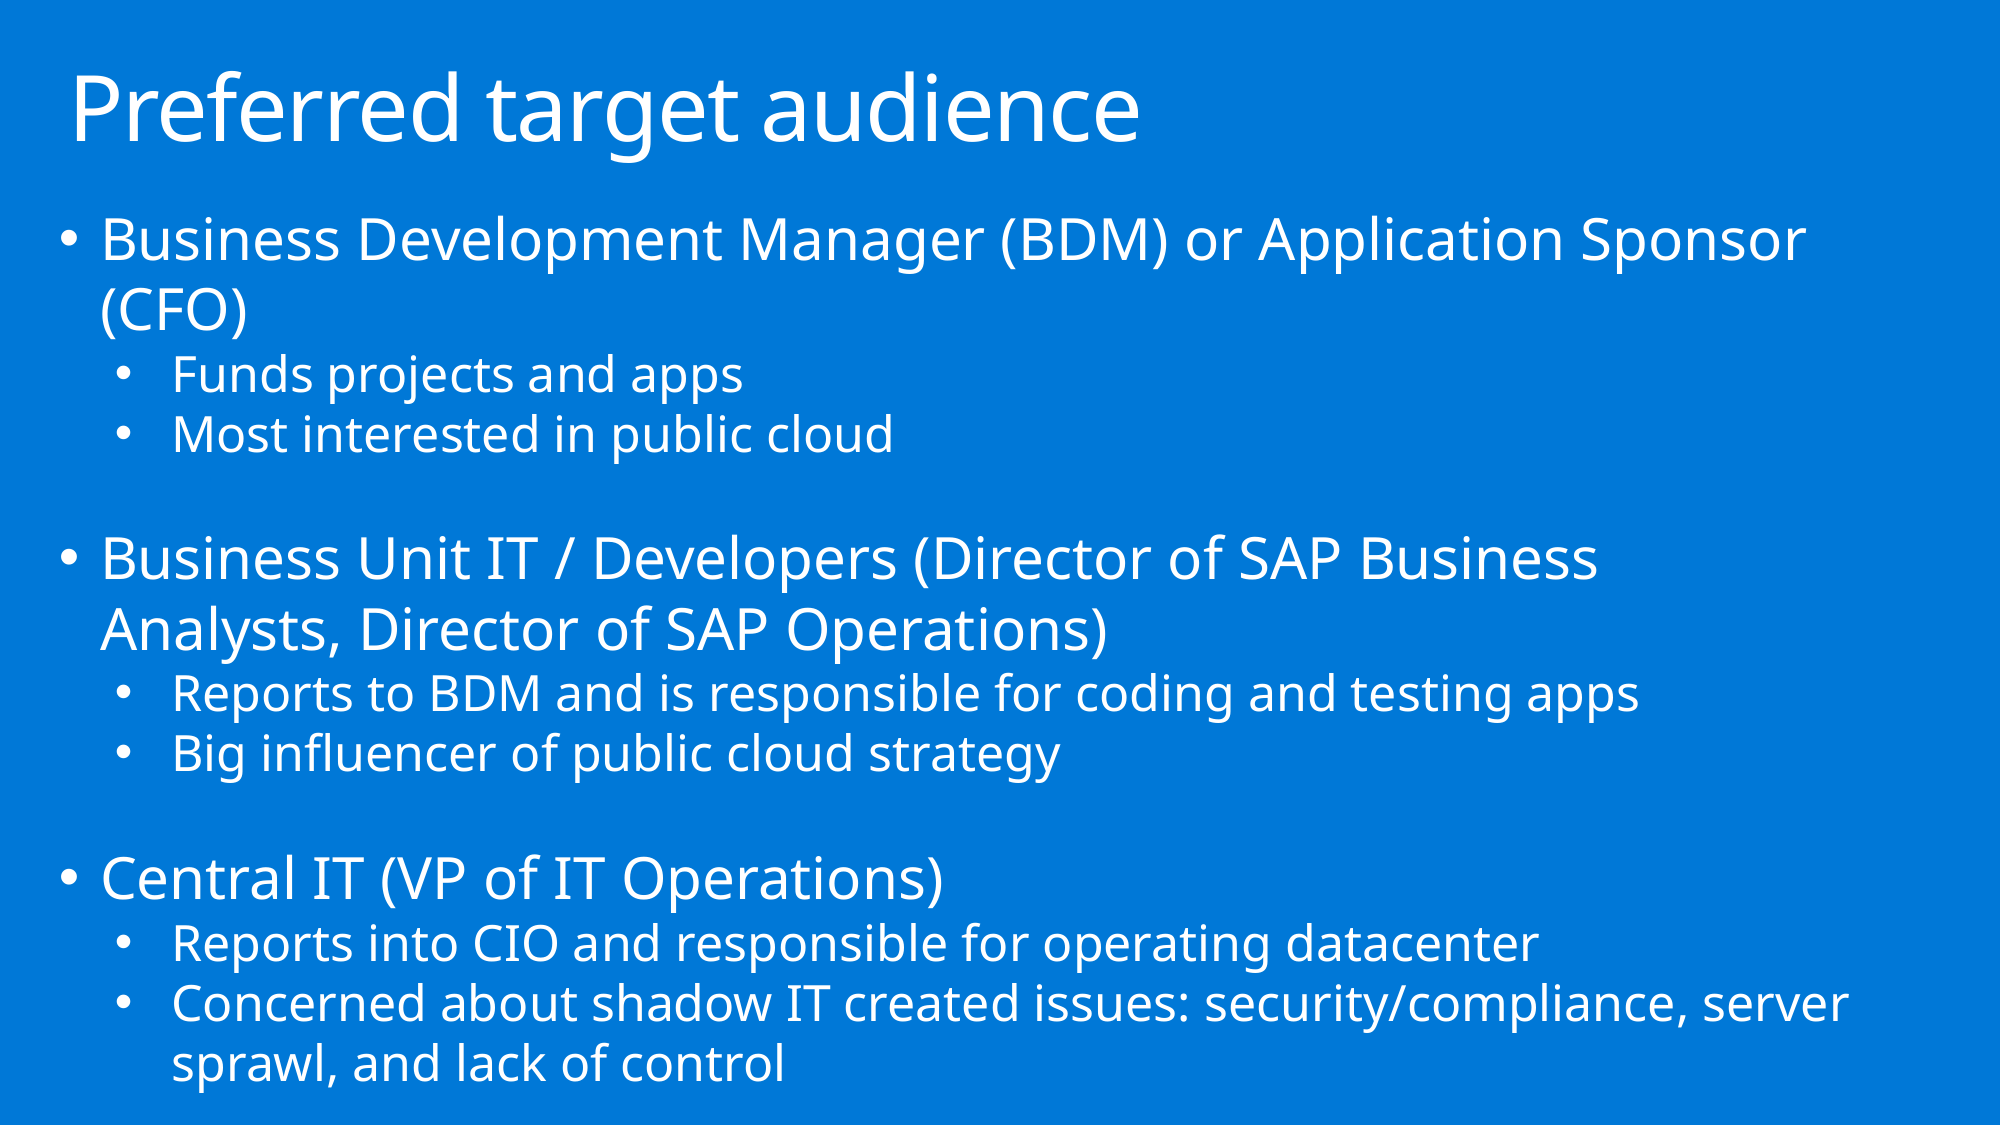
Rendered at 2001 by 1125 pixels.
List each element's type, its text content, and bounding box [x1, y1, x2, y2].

title Preferred target audience [44, 47, 1930, 195]
text_box Business Development Manager (BDM) or Application Sponsor (CFO) Funds projects and apps Most interested in public cloud Business Unit IT / Developers (Director of SAP Business Analysts, Director of SAP Operations) Reports to BDM and is responsible for coding and testing apps Big influencer of public cloud strategy Central IT (VP of IT Operations) Reports into CIO and responsible for operating datacenter Concerned about shadow IT created issues: security/compliance, server sprawl, and lack of control [44, 194, 1873, 1099]
